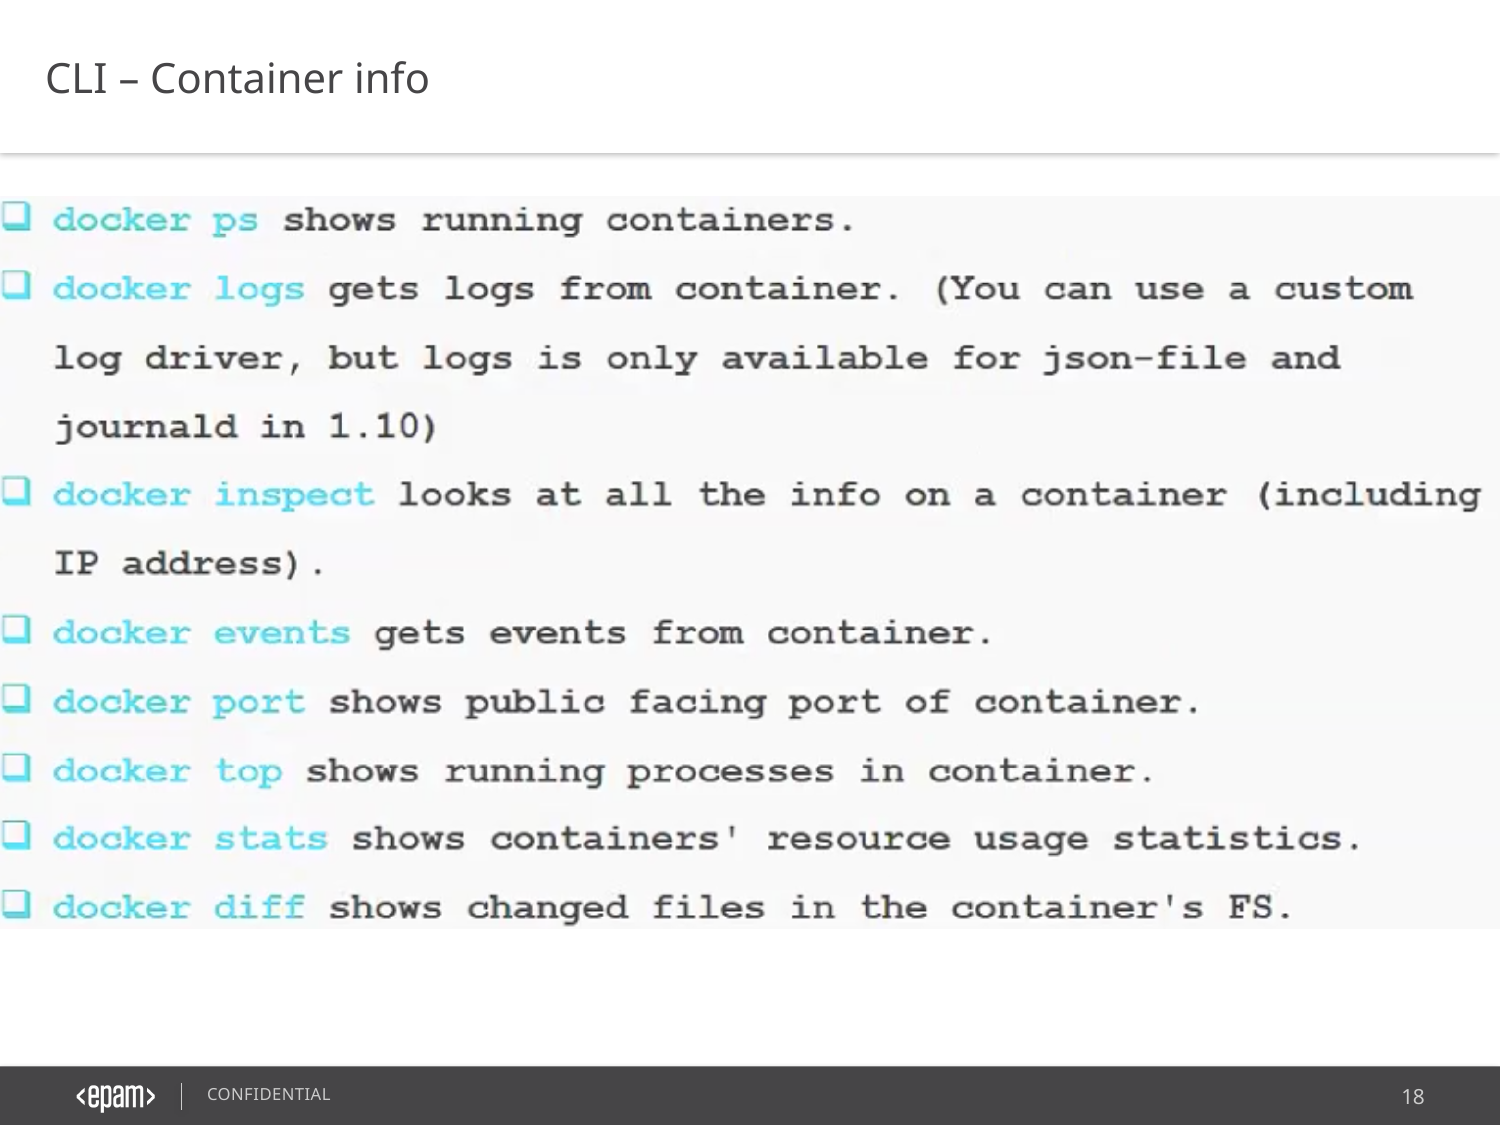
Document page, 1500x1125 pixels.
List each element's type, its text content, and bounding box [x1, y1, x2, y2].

picture [76, 1085, 155, 1113]
list CLI – Container info [0, 0, 1500, 153]
picture [0, 196, 1500, 929]
